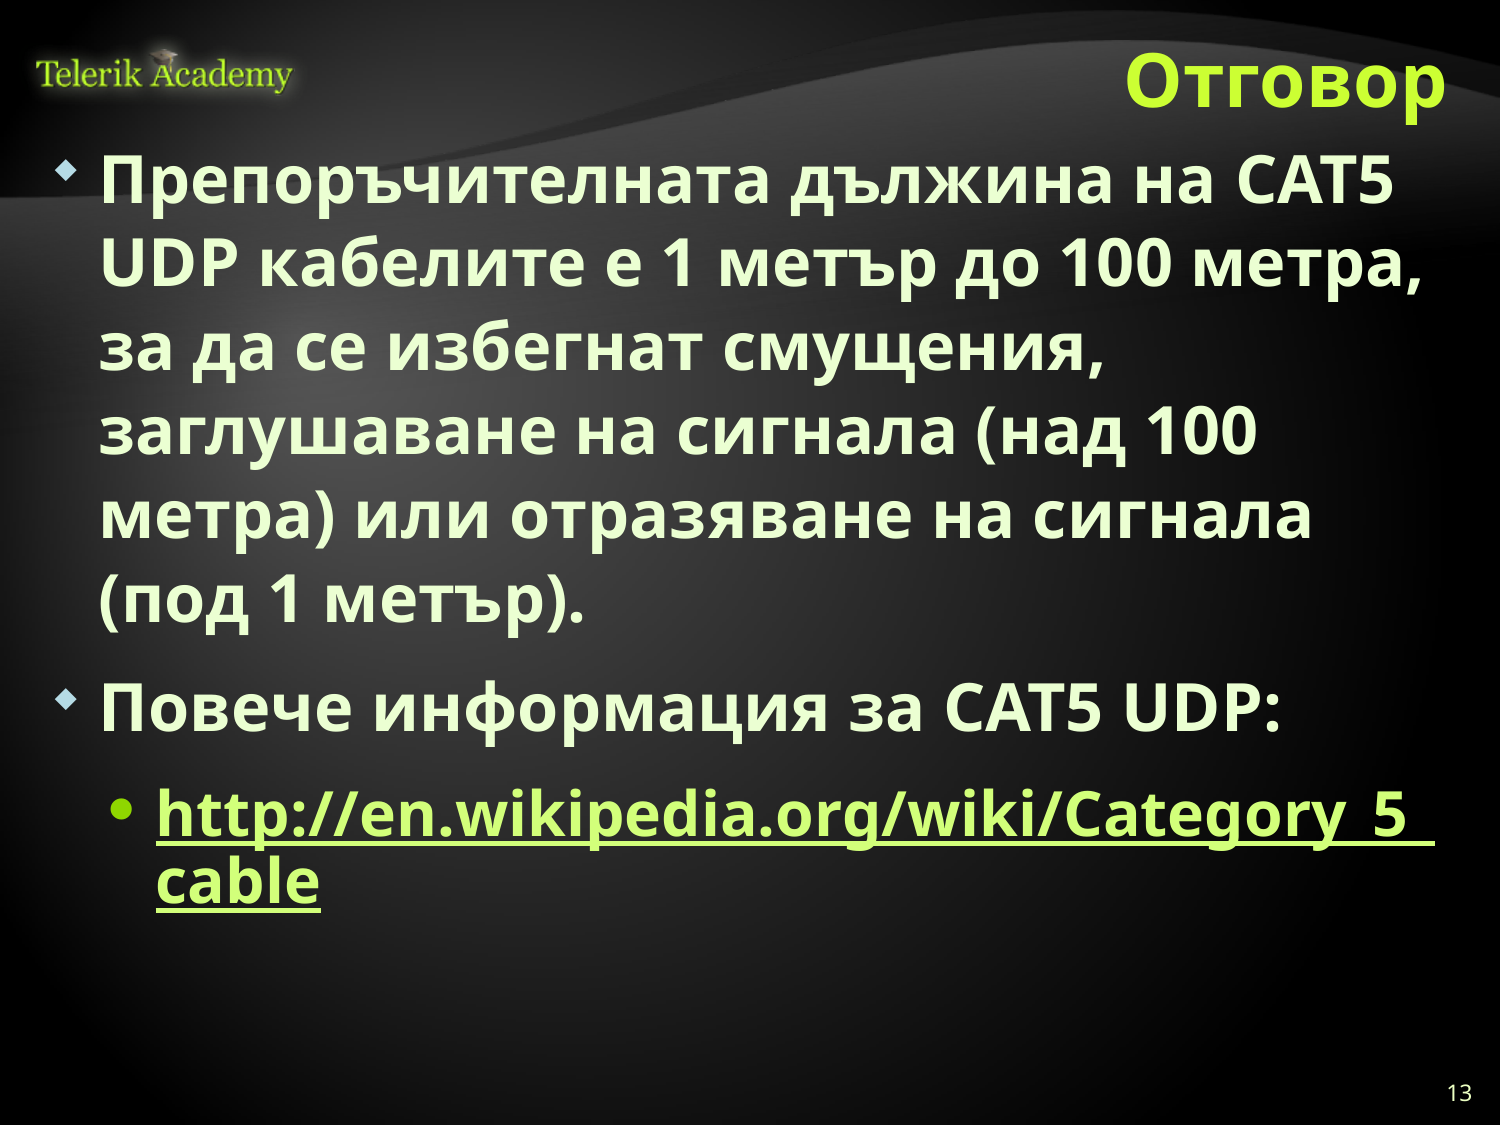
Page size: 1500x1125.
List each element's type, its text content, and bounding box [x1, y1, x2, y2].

slide_number 13 [1412, 1074, 1488, 1113]
title Отговор [300, 12, 1463, 125]
list Препоръчителната дължина на CAT5 UDP кабелите е 1 метър до 100 метра, за да се избегнат смущения, заглушаване на сигнала (над 100 метра) или отразяване на сигнала (под 1 метър). Повече информация за CAT5 UDP: http://en.wikipedia.org/wiki/Category_5_cable [37, 125, 1463, 1100]
picture [0, 0, 1500, 1125]
